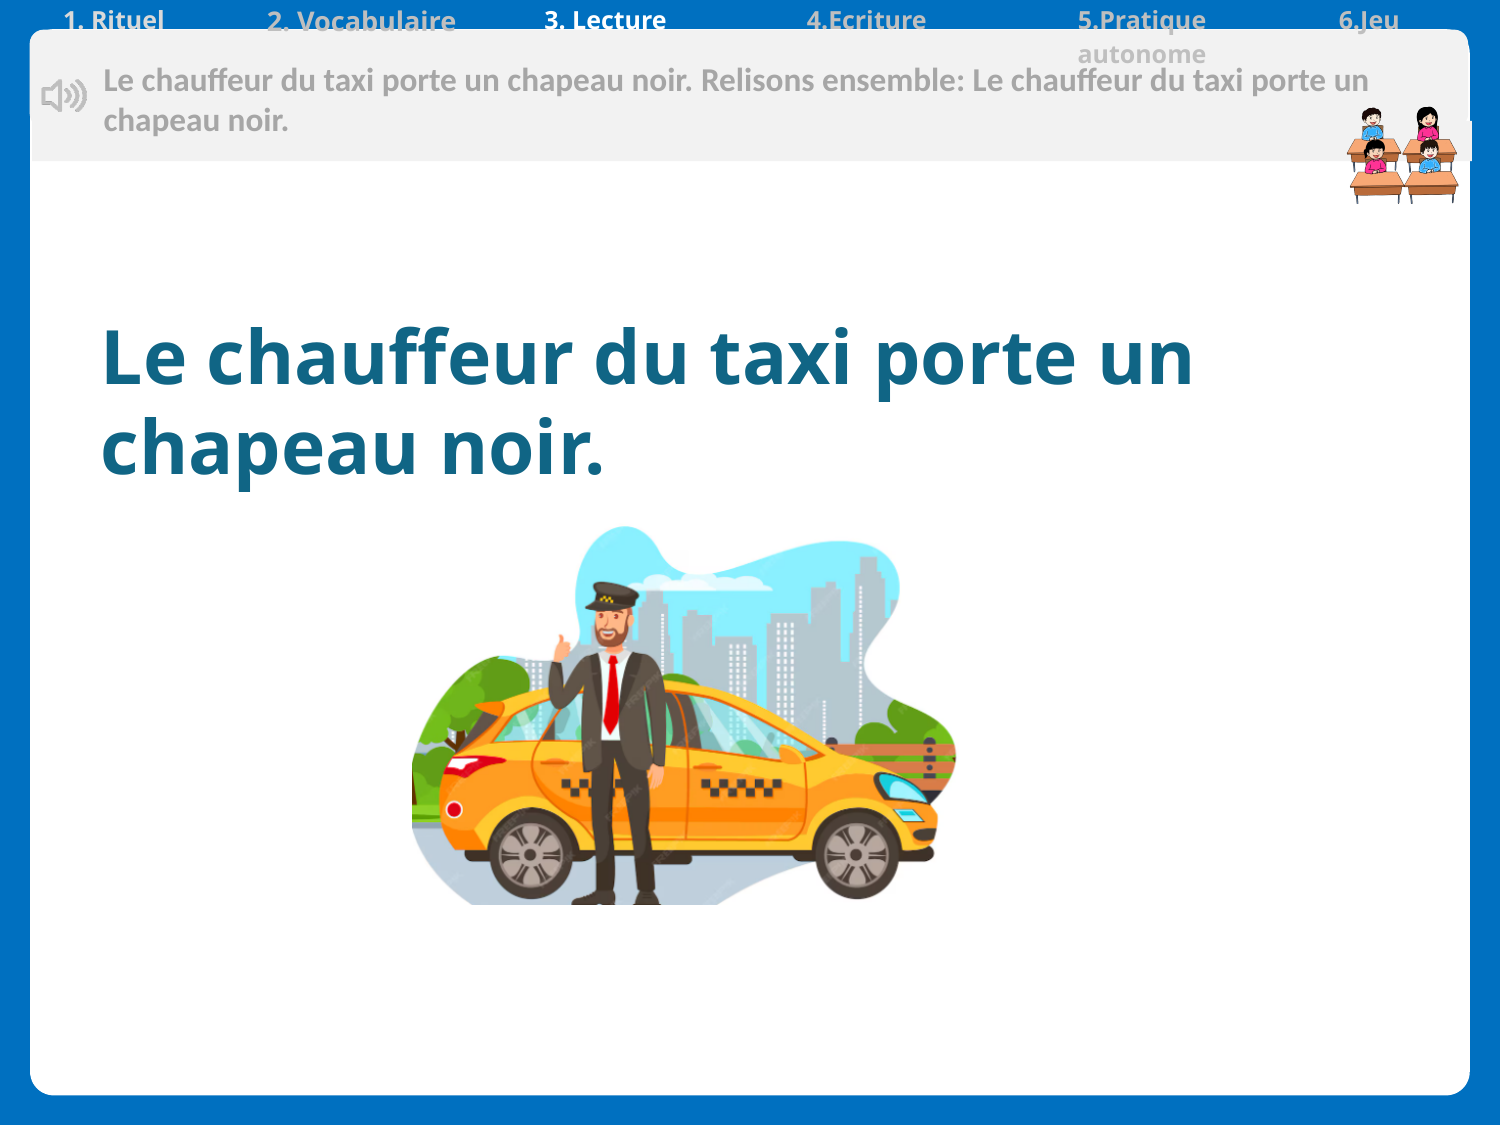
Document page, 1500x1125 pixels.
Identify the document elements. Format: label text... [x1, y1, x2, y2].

text_box Le chauffeur du taxi porte un chapeau noir. Relisons ensemble: Le chauffeur du taxi porte un chapeau noir. [88, 50, 1449, 146]
text_box [30, 119, 1336, 163]
table_header 2. Vocabulaire [239, 0, 484, 50]
table_header 1. Rituel [0, 0, 239, 78]
text_box [0, 0, 1500, 1125]
table_header 5.Pratique autonome [1006, 0, 1278, 50]
text_box [1449, 28, 1471, 119]
table_header 3. Lecture [484, 0, 728, 50]
text_box Le chauffeur du taxi porte un chapeau noir. [86, 302, 1445, 498]
picture [412, 519, 960, 905]
text_box [1467, 119, 1474, 163]
table_header 6.Jeu [1278, 0, 1460, 78]
text_box [27, 78, 88, 122]
text_box [41, 79, 87, 112]
text_box [27, 120, 1472, 1098]
picture [1341, 102, 1463, 205]
table_header 4.Ecriture [728, 0, 1006, 50]
